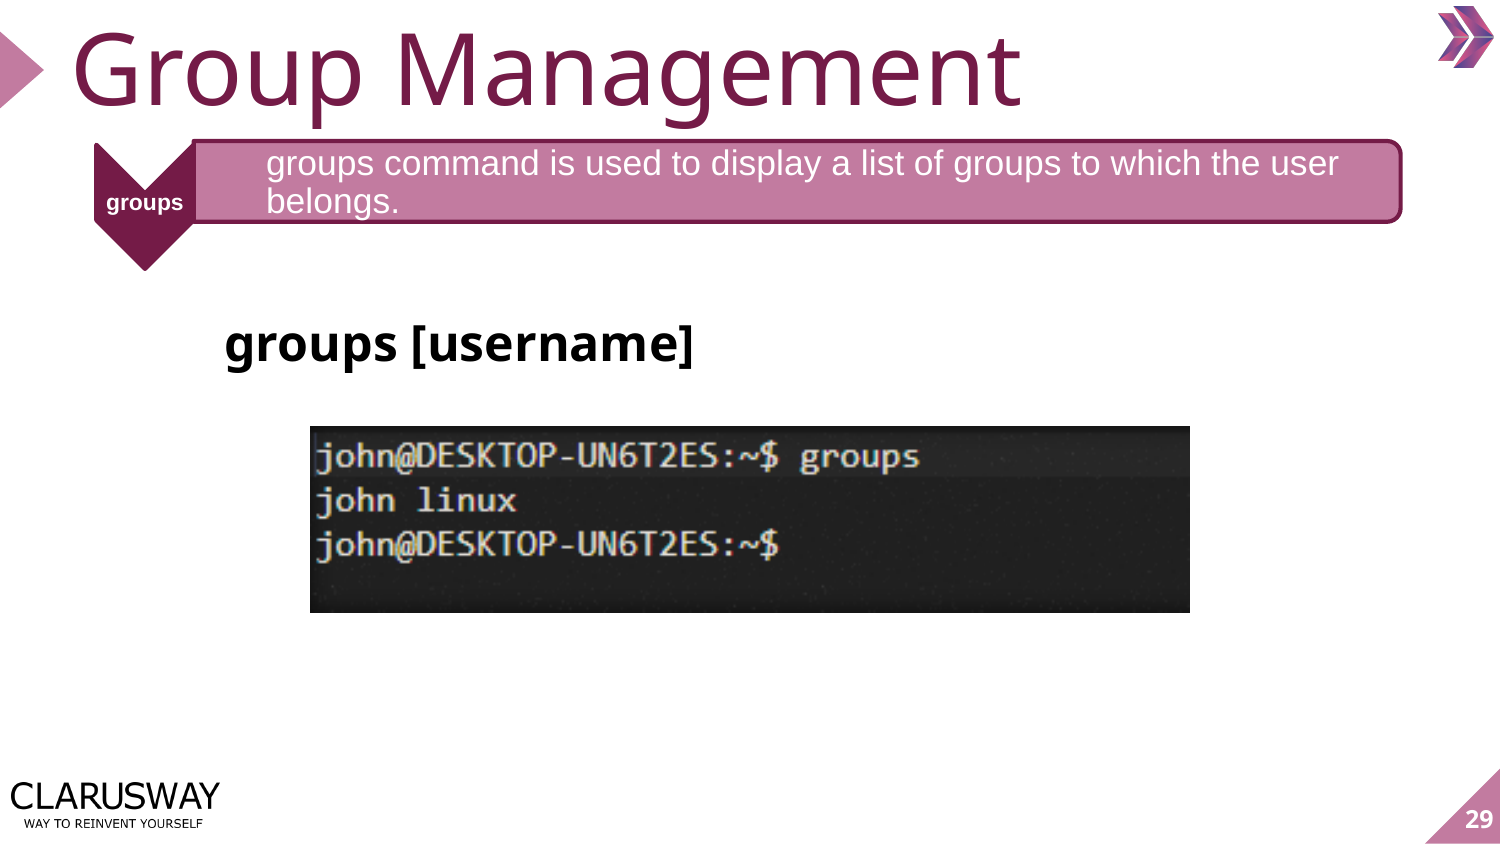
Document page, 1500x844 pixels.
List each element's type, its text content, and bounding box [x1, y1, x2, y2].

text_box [95, 140, 1401, 270]
slide_number ‹#› [1418, 760, 1494, 838]
text_box groups [username] [209, 296, 842, 373]
picture [11, 782, 220, 828]
title Group Management [70, 28, 1227, 132]
picture [1438, 6, 1494, 68]
picture [309, 426, 1191, 614]
